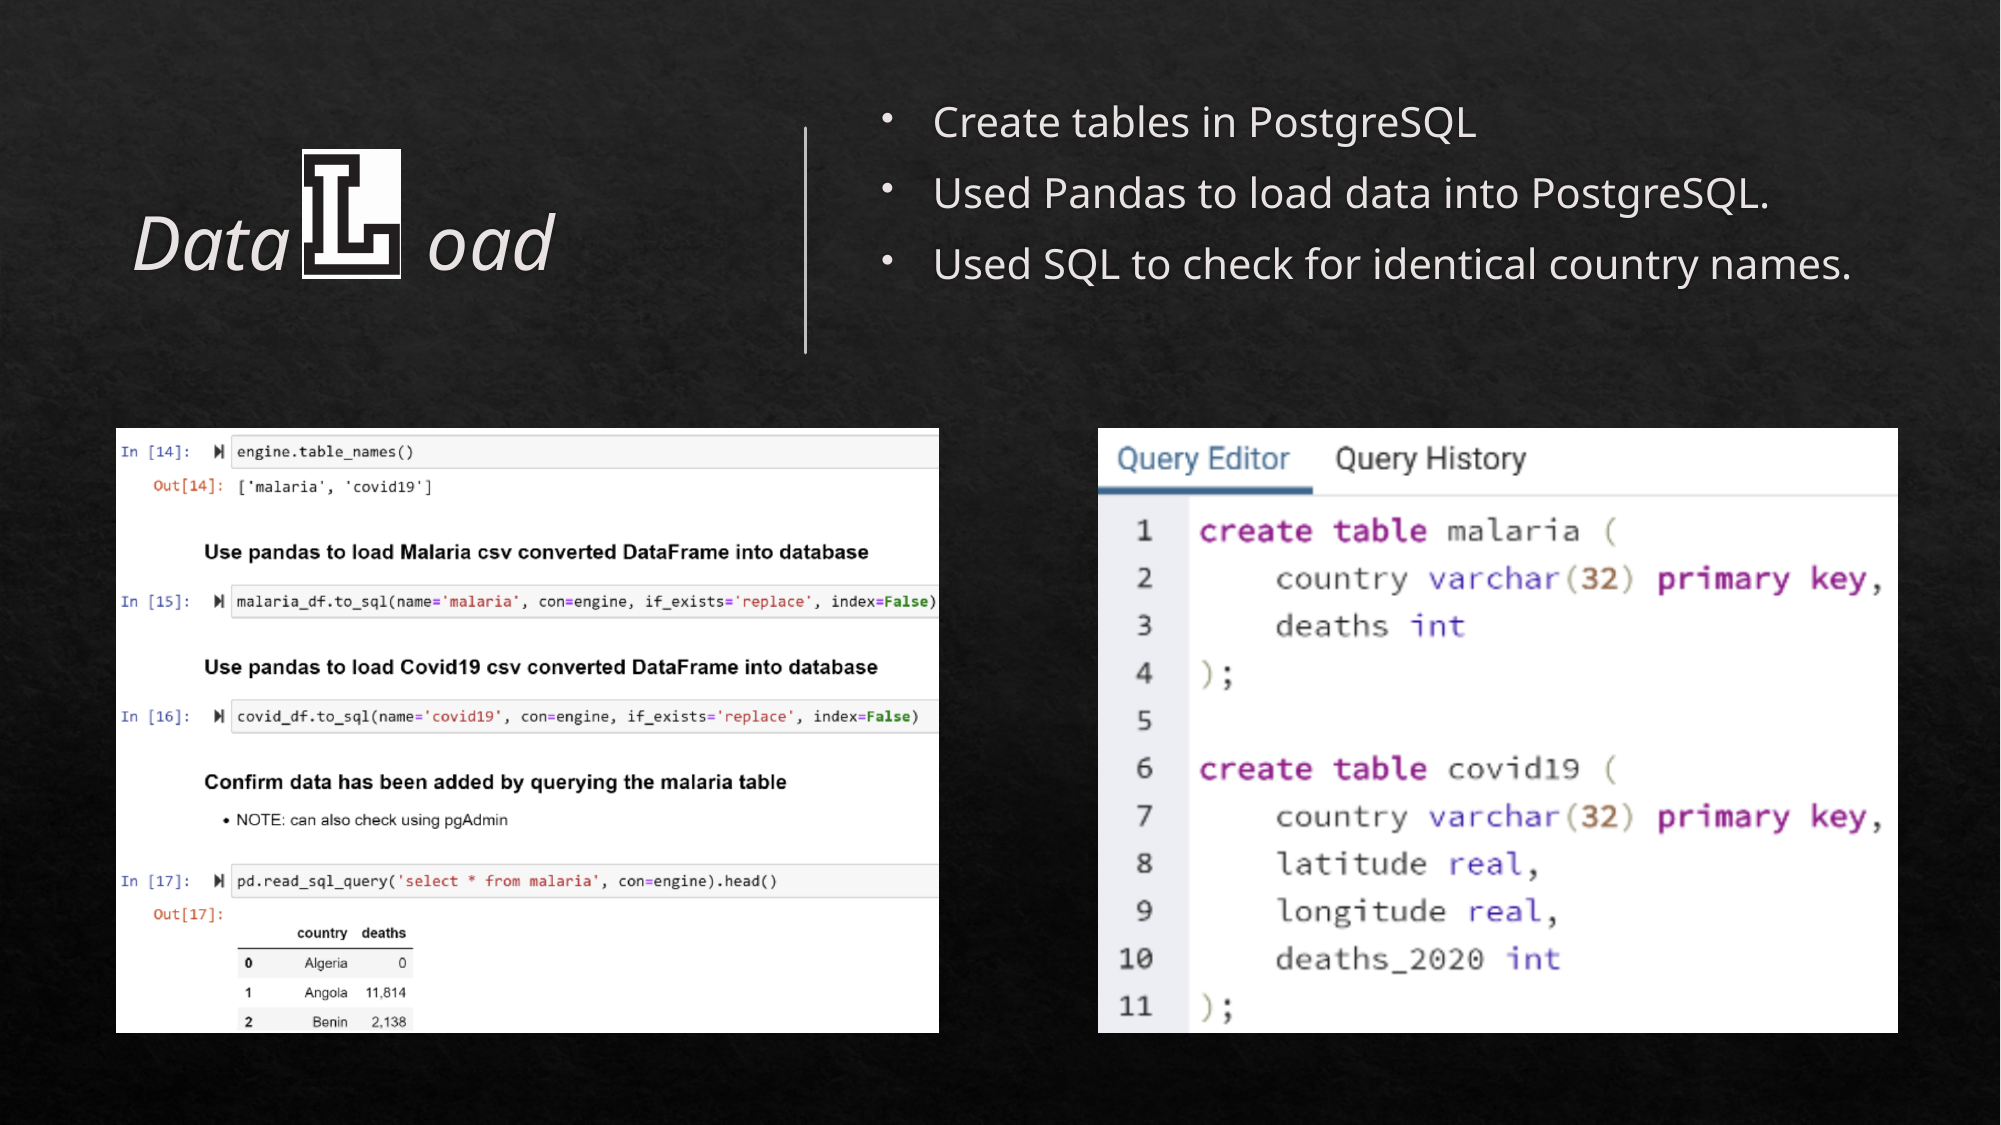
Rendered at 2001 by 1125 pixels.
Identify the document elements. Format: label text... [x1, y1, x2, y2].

text_box [0, 0, 2000, 1125]
picture [115, 428, 939, 1034]
list Create tables in PostgreSQL Used Pandas to load data into PostgreSQL. Used SQL to check for identical country names. [861, 88, 1898, 393]
picture [1097, 428, 1899, 1034]
title Data oad [116, 88, 764, 393]
picture [302, 149, 402, 280]
